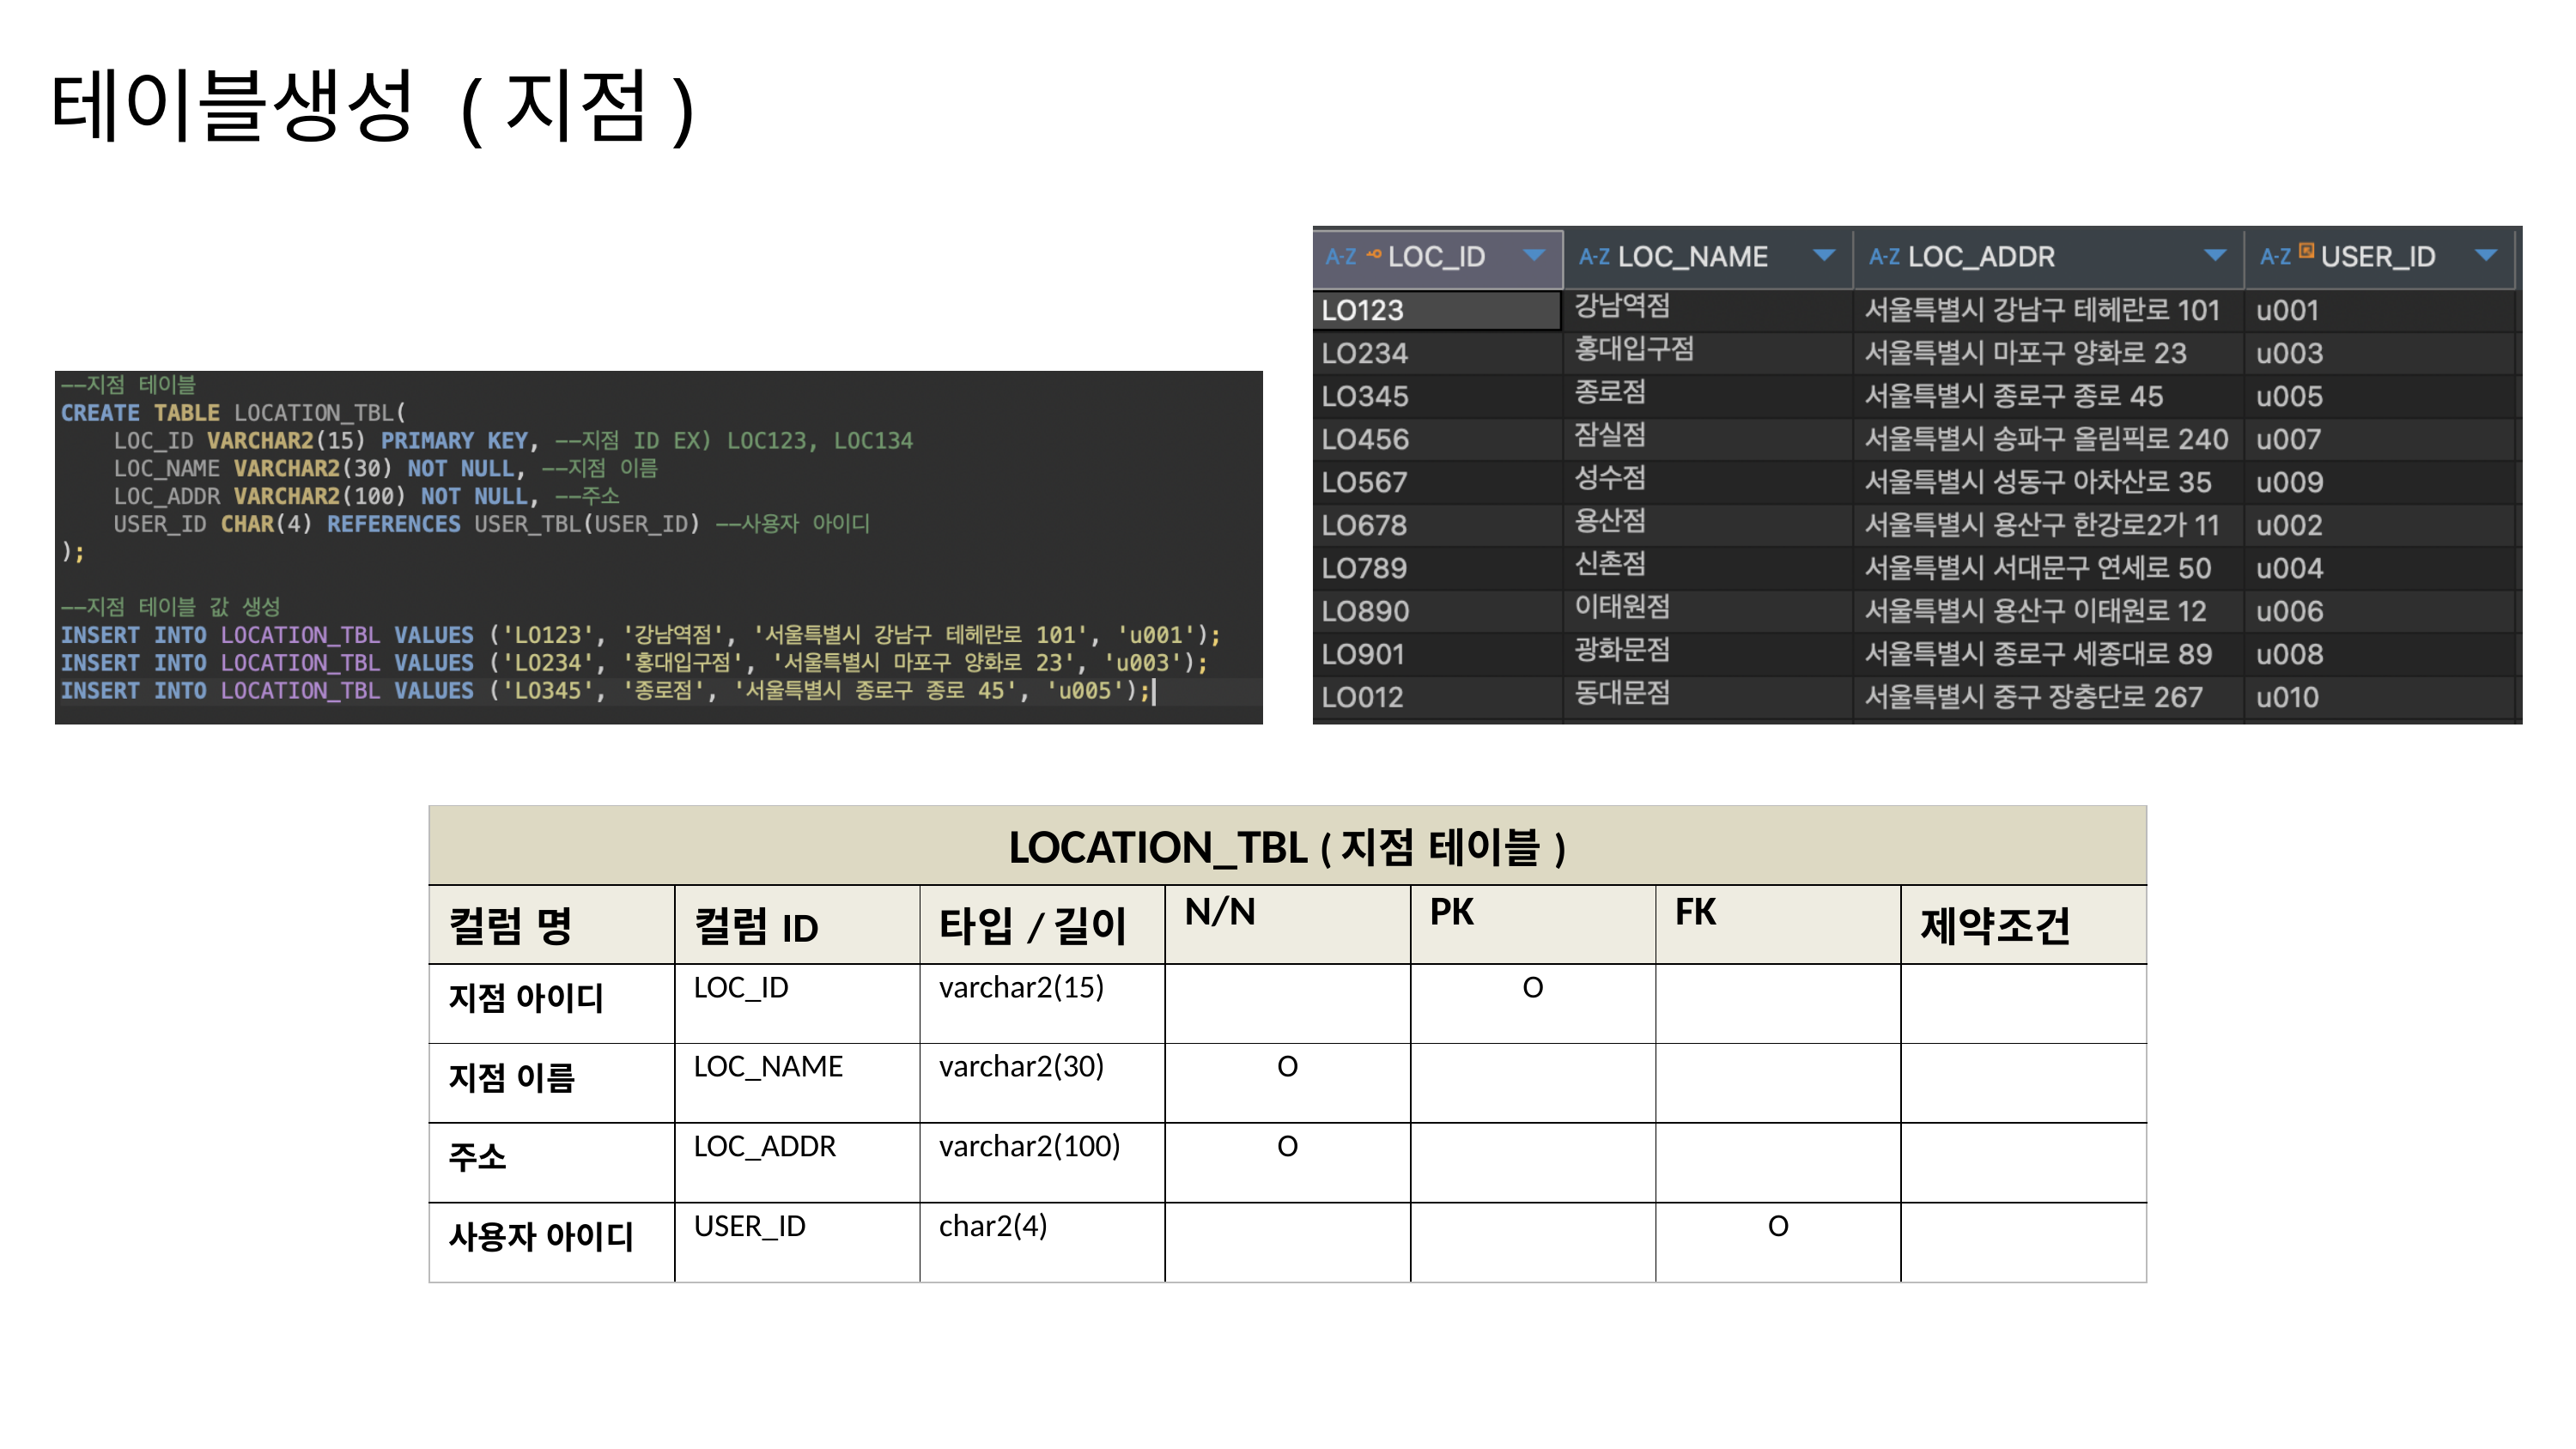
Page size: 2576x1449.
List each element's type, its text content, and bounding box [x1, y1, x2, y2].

table_cell [1412, 1124, 1656, 1202]
table_cell 컬럼 명 [430, 886, 674, 963]
table_cell 제약조건 [1902, 886, 2146, 963]
picture [55, 371, 1263, 724]
table_cell FK [1656, 886, 1900, 963]
table_cell [1656, 1124, 1900, 1202]
table_cell LOC_ADDR [676, 1124, 920, 1202]
table_cell 주소 [430, 1124, 674, 1202]
table_cell USER_ID [676, 1203, 920, 1282]
table_cell O [1412, 965, 1656, 1043]
table_cell O [1656, 1203, 1900, 1282]
table_cell [1166, 1203, 1410, 1282]
table_cell varchar2(15) [920, 965, 1164, 1043]
table_cell [1656, 965, 1900, 1043]
table_cell varchar2(100) [920, 1124, 1164, 1202]
table_cell [1902, 965, 2146, 1043]
table_cell 컬럼ID [676, 886, 920, 963]
table_header LOCATION_TBL (지점 테이블) [430, 806, 2146, 884]
table_cell LOC_ID [676, 965, 920, 1043]
table_cell [1412, 1044, 1656, 1122]
table_cell [1902, 1203, 2146, 1282]
table_cell [1902, 1124, 2146, 1202]
table_cell char2(4) [920, 1203, 1164, 1282]
table_cell PK [1412, 886, 1656, 963]
table_cell O [1166, 1044, 1410, 1122]
title 테이블생성 (지점) [35, 15, 1196, 159]
table_cell N/N [1166, 886, 1410, 963]
table_cell varchar2(30) [920, 1044, 1164, 1122]
table_cell O [1166, 1124, 1410, 1202]
picture [1313, 226, 2523, 724]
table_cell [1412, 1203, 1656, 1282]
table_cell 타입/길이 [920, 886, 1164, 963]
table_cell 지점 아이디 [430, 965, 674, 1043]
table_cell 사용자 아이디 [430, 1203, 674, 1282]
table_cell [1166, 965, 1410, 1043]
table_cell LOC_NAME [676, 1044, 920, 1122]
table_cell [1902, 1044, 2146, 1122]
table_cell [1656, 1044, 1900, 1122]
table_cell 지점 이름 [430, 1044, 674, 1122]
